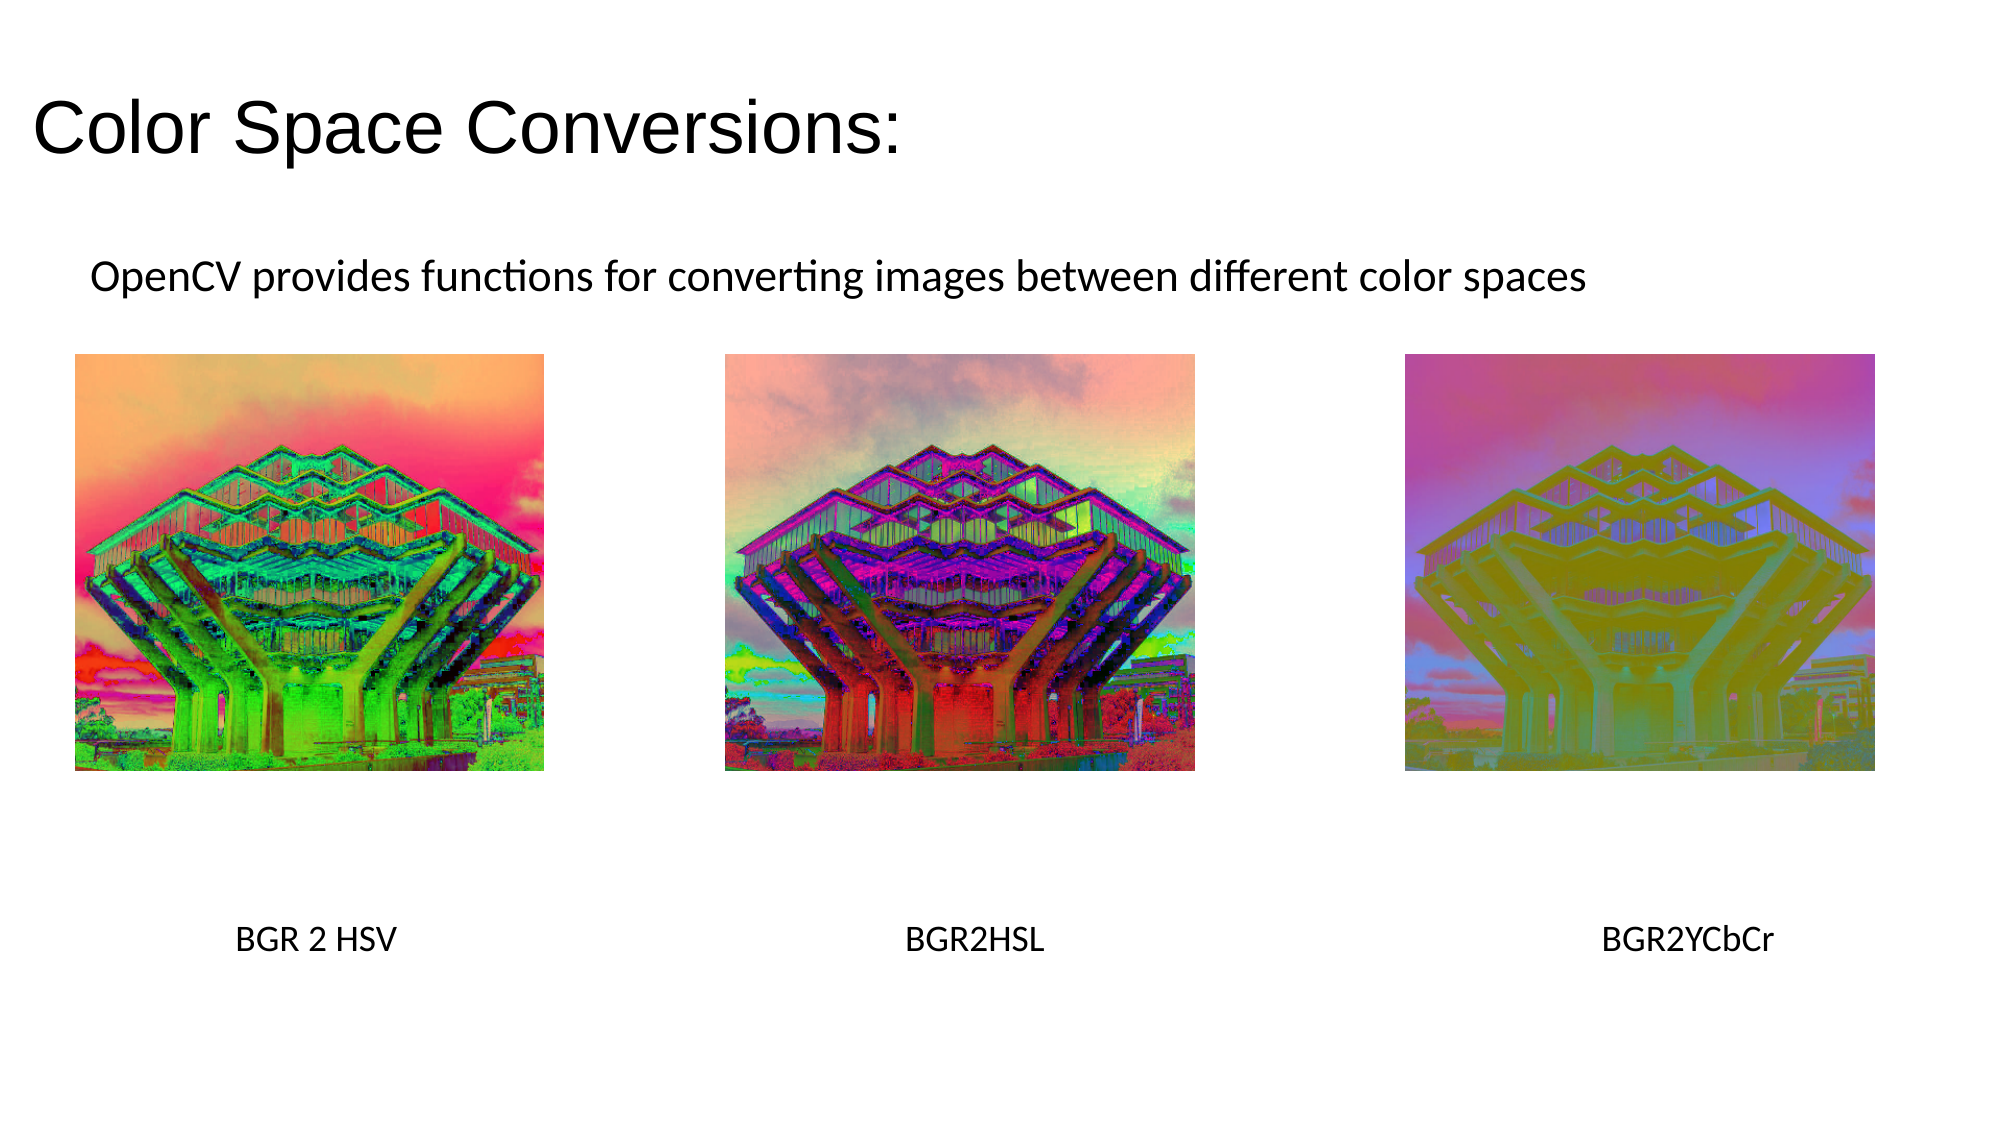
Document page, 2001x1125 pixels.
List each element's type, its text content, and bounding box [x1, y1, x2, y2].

text_box BGR2HSL [890, 906, 1062, 967]
title Color Space Conversions: [17, 20, 1743, 238]
text_box BGR 2 HSV [220, 906, 415, 967]
text_box BGR2YCbCr [1586, 906, 1792, 967]
picture [74, 353, 544, 771]
picture [725, 353, 1195, 771]
text_box OpenCV provides functions for converting images between different color spaces [74, 237, 1706, 308]
picture [1405, 353, 1875, 771]
